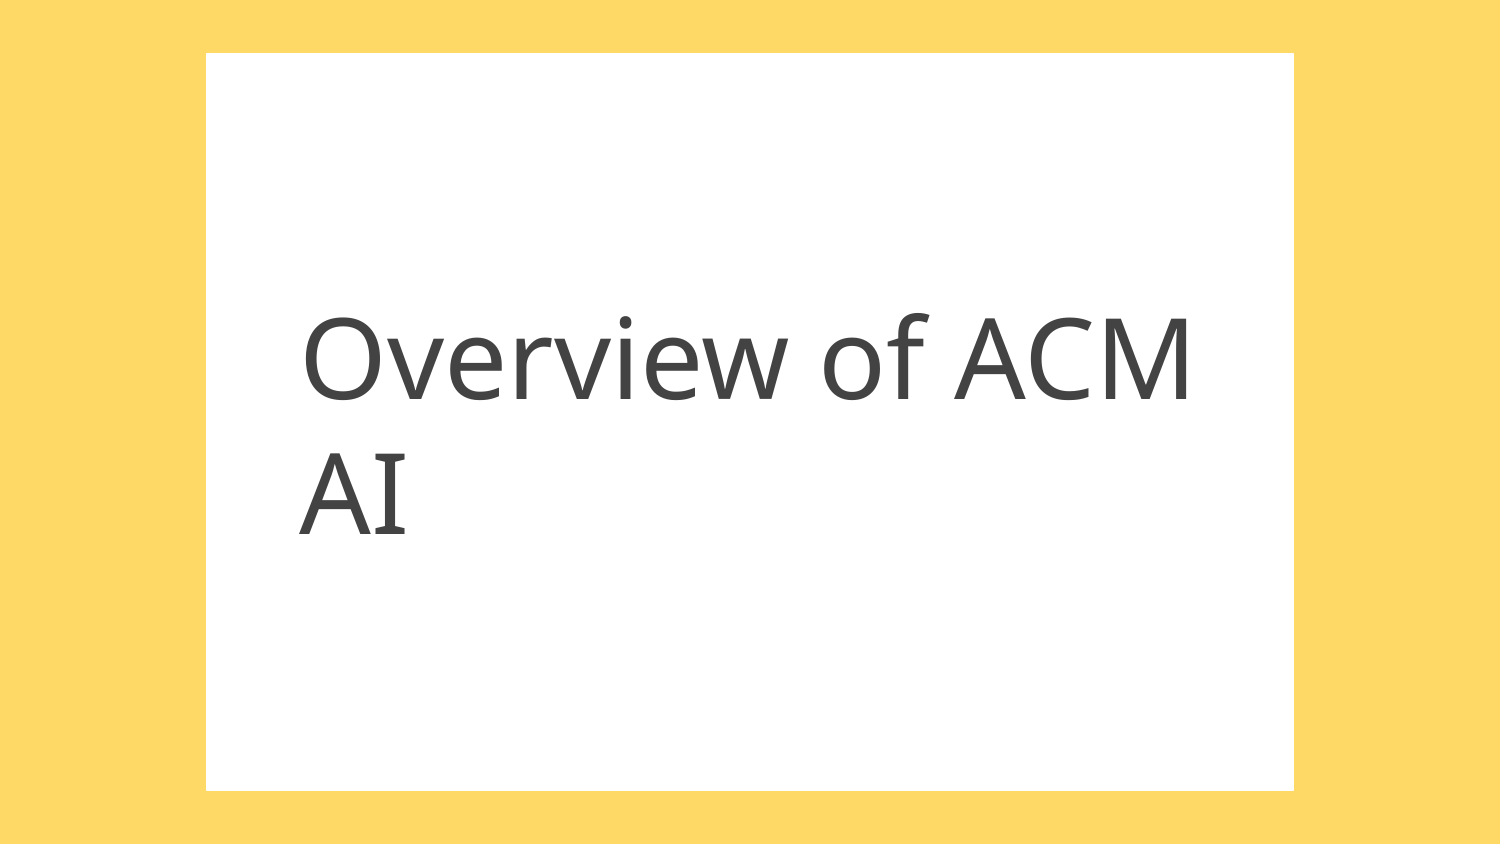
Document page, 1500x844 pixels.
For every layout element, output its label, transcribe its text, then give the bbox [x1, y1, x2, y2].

title Overview of ACM AI [284, 86, 1216, 757]
